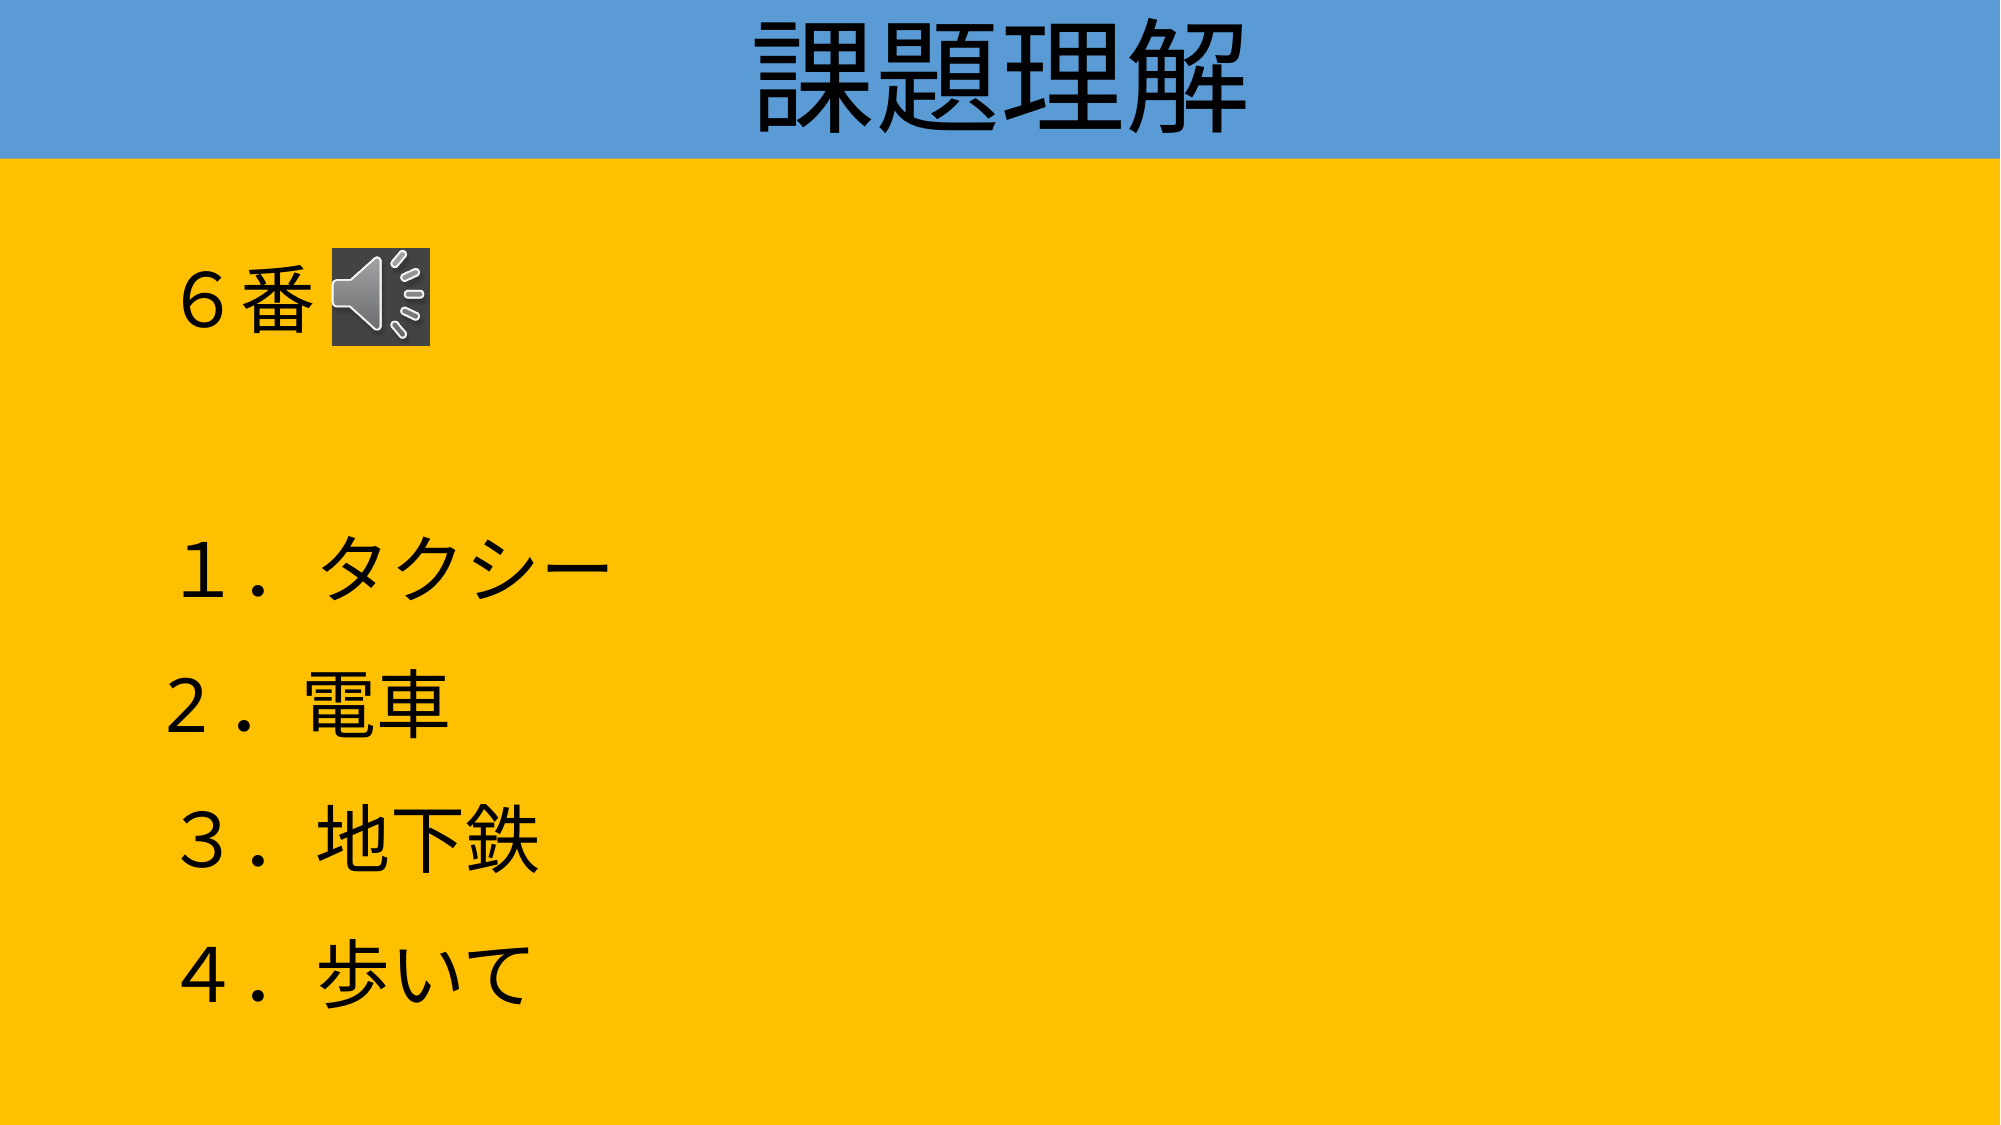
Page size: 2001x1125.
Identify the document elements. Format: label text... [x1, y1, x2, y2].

text_box ６番 １．タクシー 2．電車 ３．地下鉄 ４．歩いて [0, 142, 2000, 1025]
title 課題理解 [0, 0, 2000, 142]
picture [330, 247, 431, 348]
